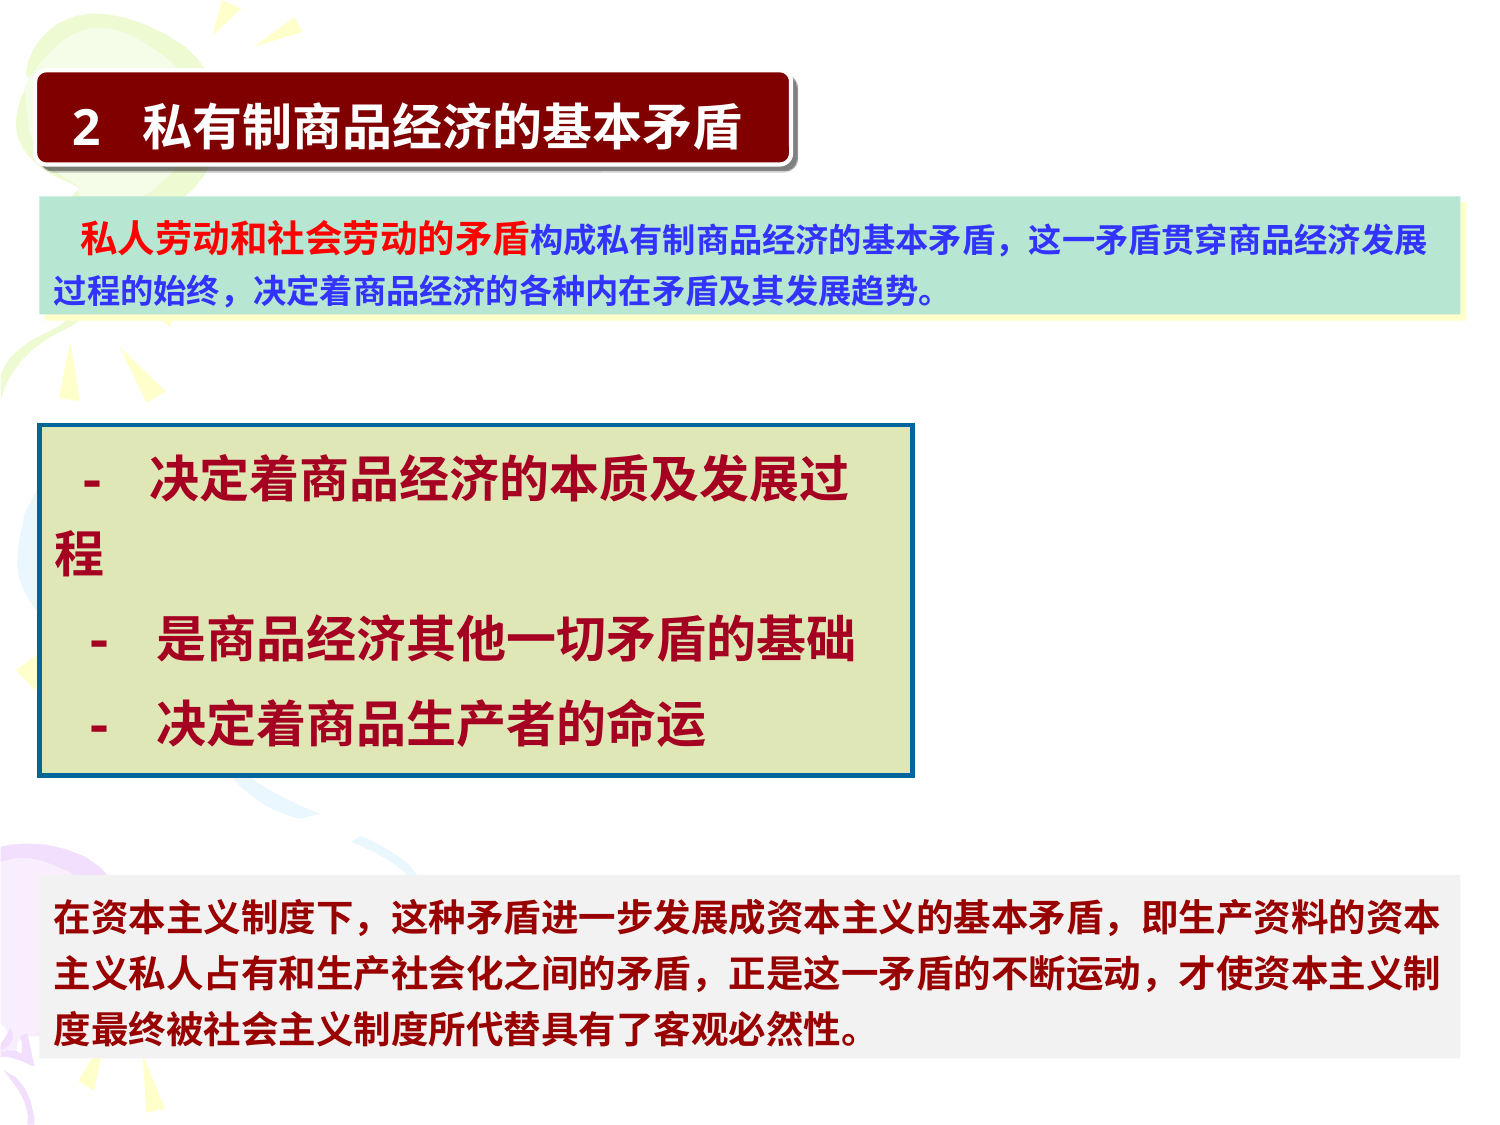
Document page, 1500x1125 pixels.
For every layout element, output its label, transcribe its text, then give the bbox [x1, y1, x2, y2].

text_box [34, 70, 792, 165]
text_box 在资本主义制度下，这种矛盾进一步发展成资本主义的基本矛盾，即生产资料的资本主义私人占有和生产社会化之间的矛盾，正是这一矛盾的不断运动，才使资本主义制度最终被社会主义制度所代替具有了客观必然性。 [39, 874, 1461, 1059]
text_box 私人劳动和社会劳动的矛盾构成私有制商品经济的基本矛盾，这一矛盾贯穿商品经济发展过程的始终，决定着商品经济的各种内在矛盾及其发展趋势。 [39, 196, 1461, 315]
text_box - 决定着商品经济的本质及发展过程 - 是商品经济其他一切矛盾的基础 - 决定着商品生产者的命运 [39, 425, 913, 776]
